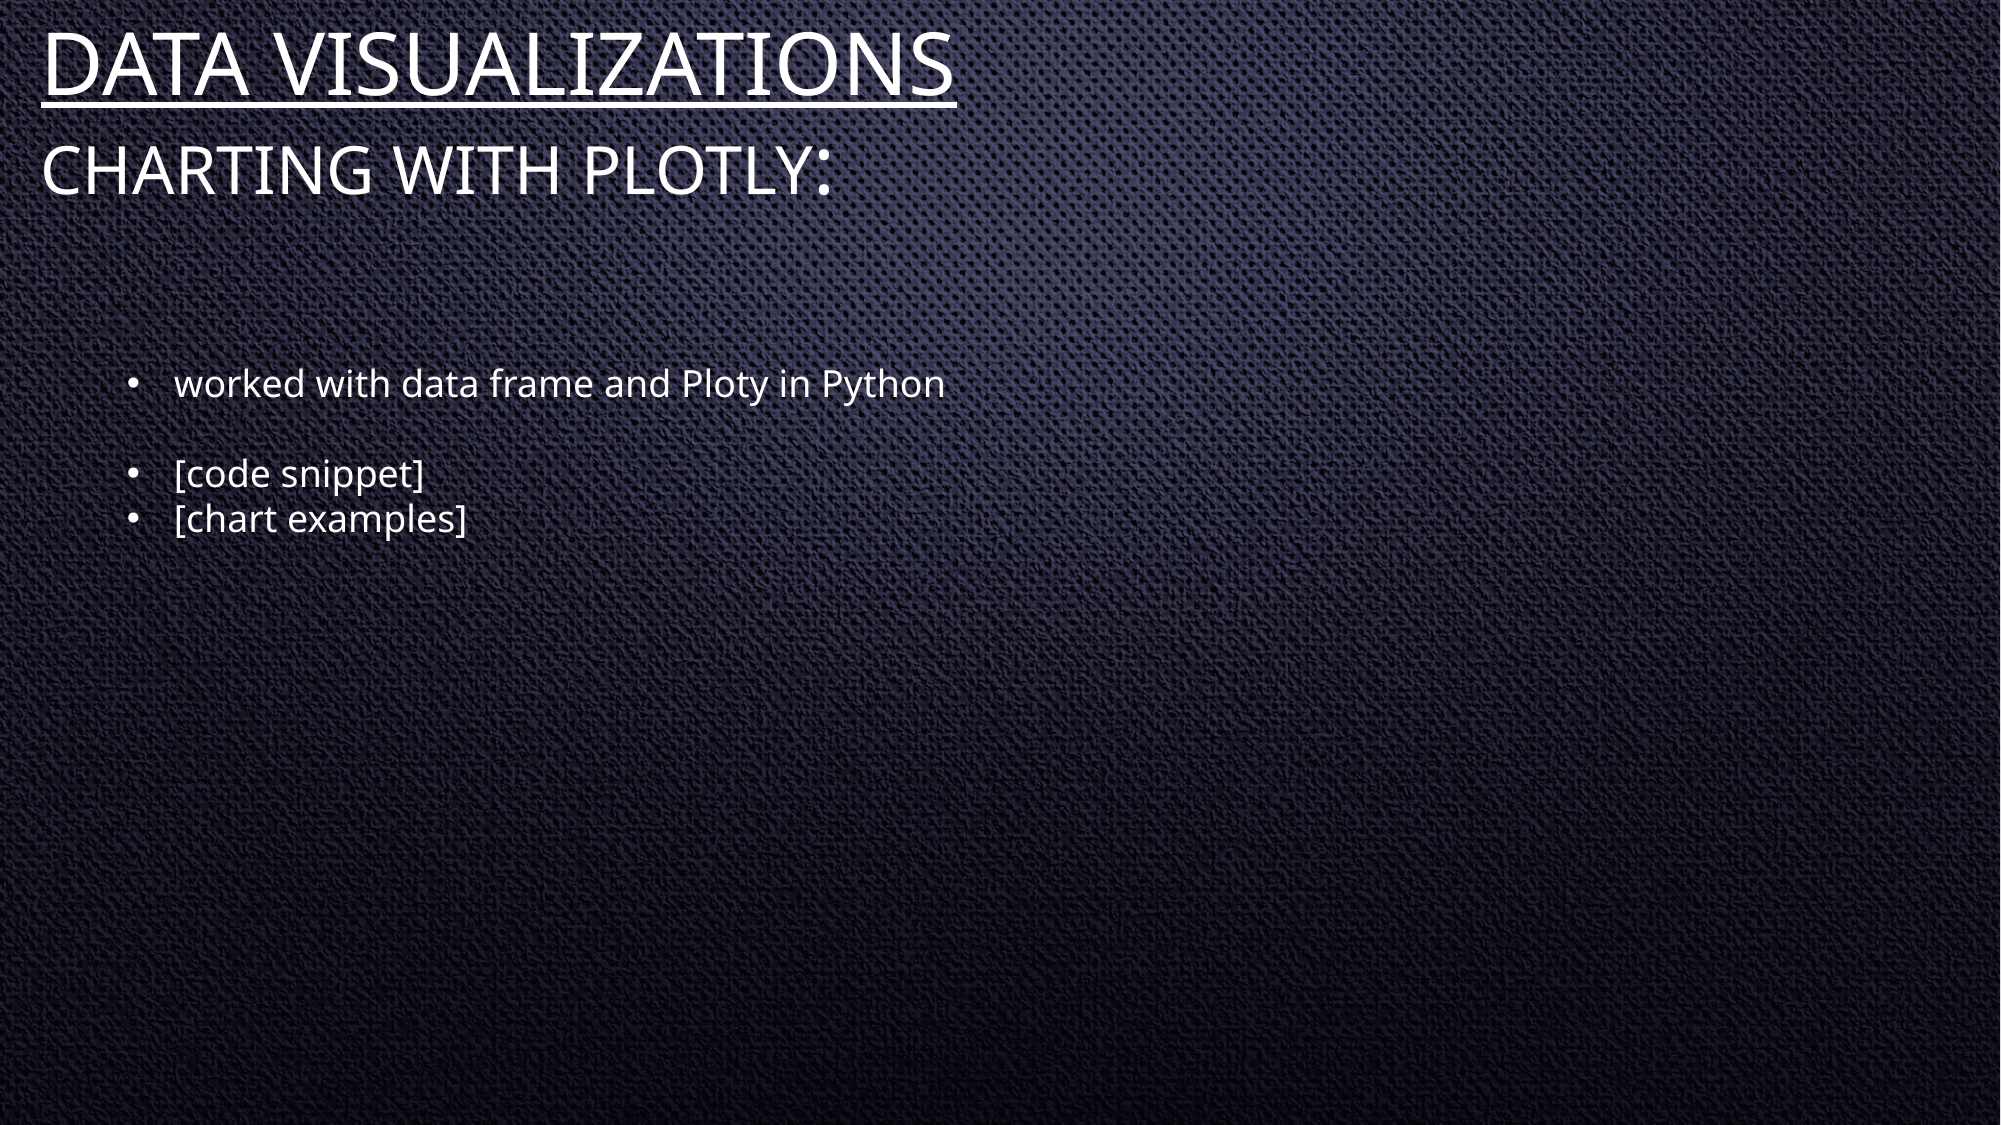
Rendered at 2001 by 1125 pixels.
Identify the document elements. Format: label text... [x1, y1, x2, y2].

text_box worked with data frame and Ploty in Python [code snippet] [chart examples] [112, 352, 962, 548]
text_box Data Visualizations Charting with plotly: [25, 0, 1651, 313]
